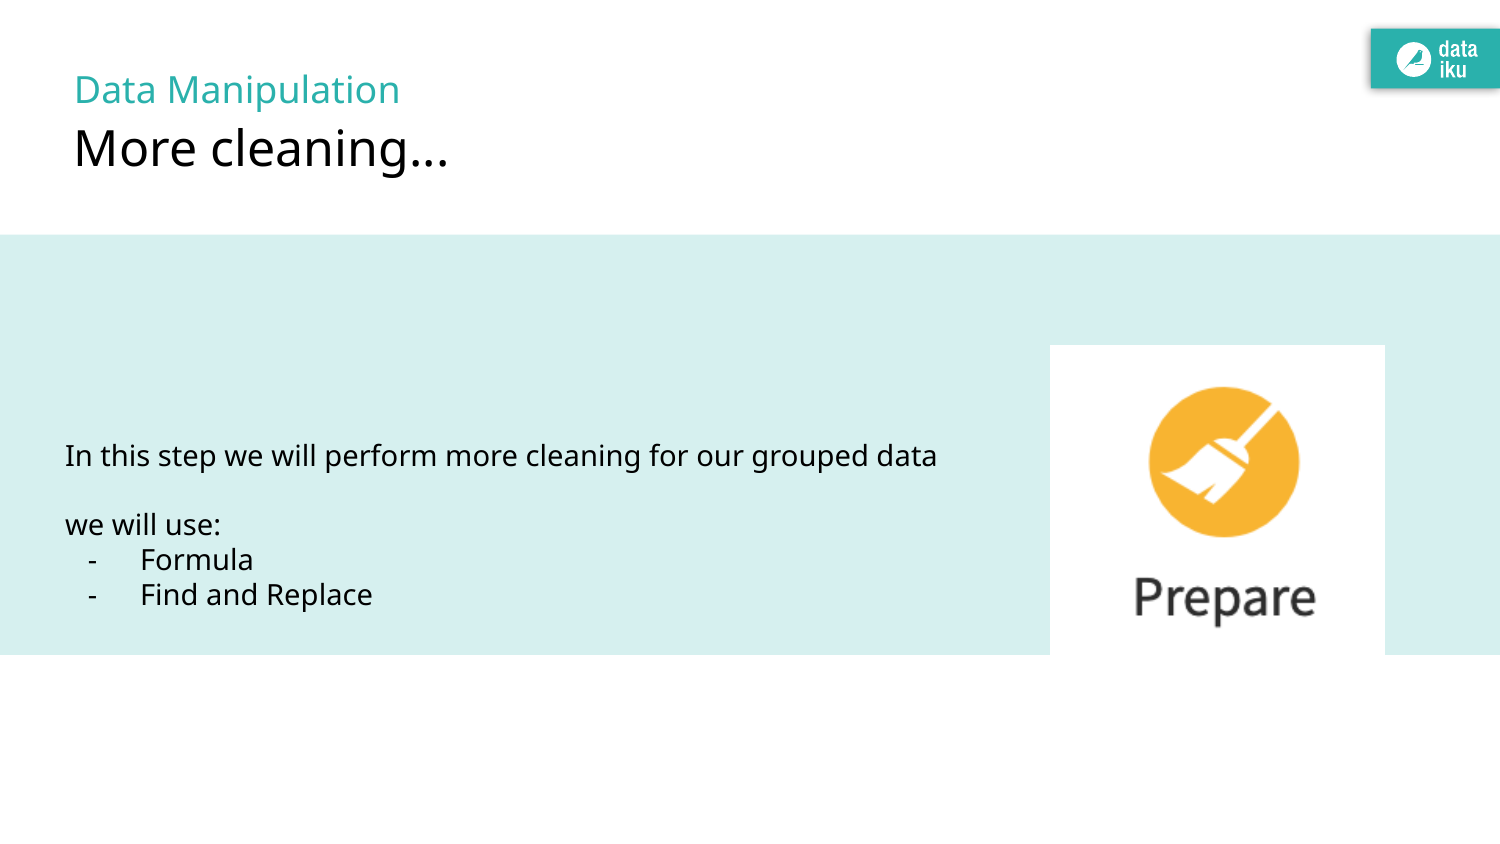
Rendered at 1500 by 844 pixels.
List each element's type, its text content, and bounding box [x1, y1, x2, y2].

picture [1050, 345, 1386, 659]
title Data Manipulation [59, 59, 1441, 119]
title More cleaning... [59, 119, 1427, 161]
text_box In this step we will perform more cleaning for our grouped data we will use: Formula Find and Replace [49, 421, 985, 658]
